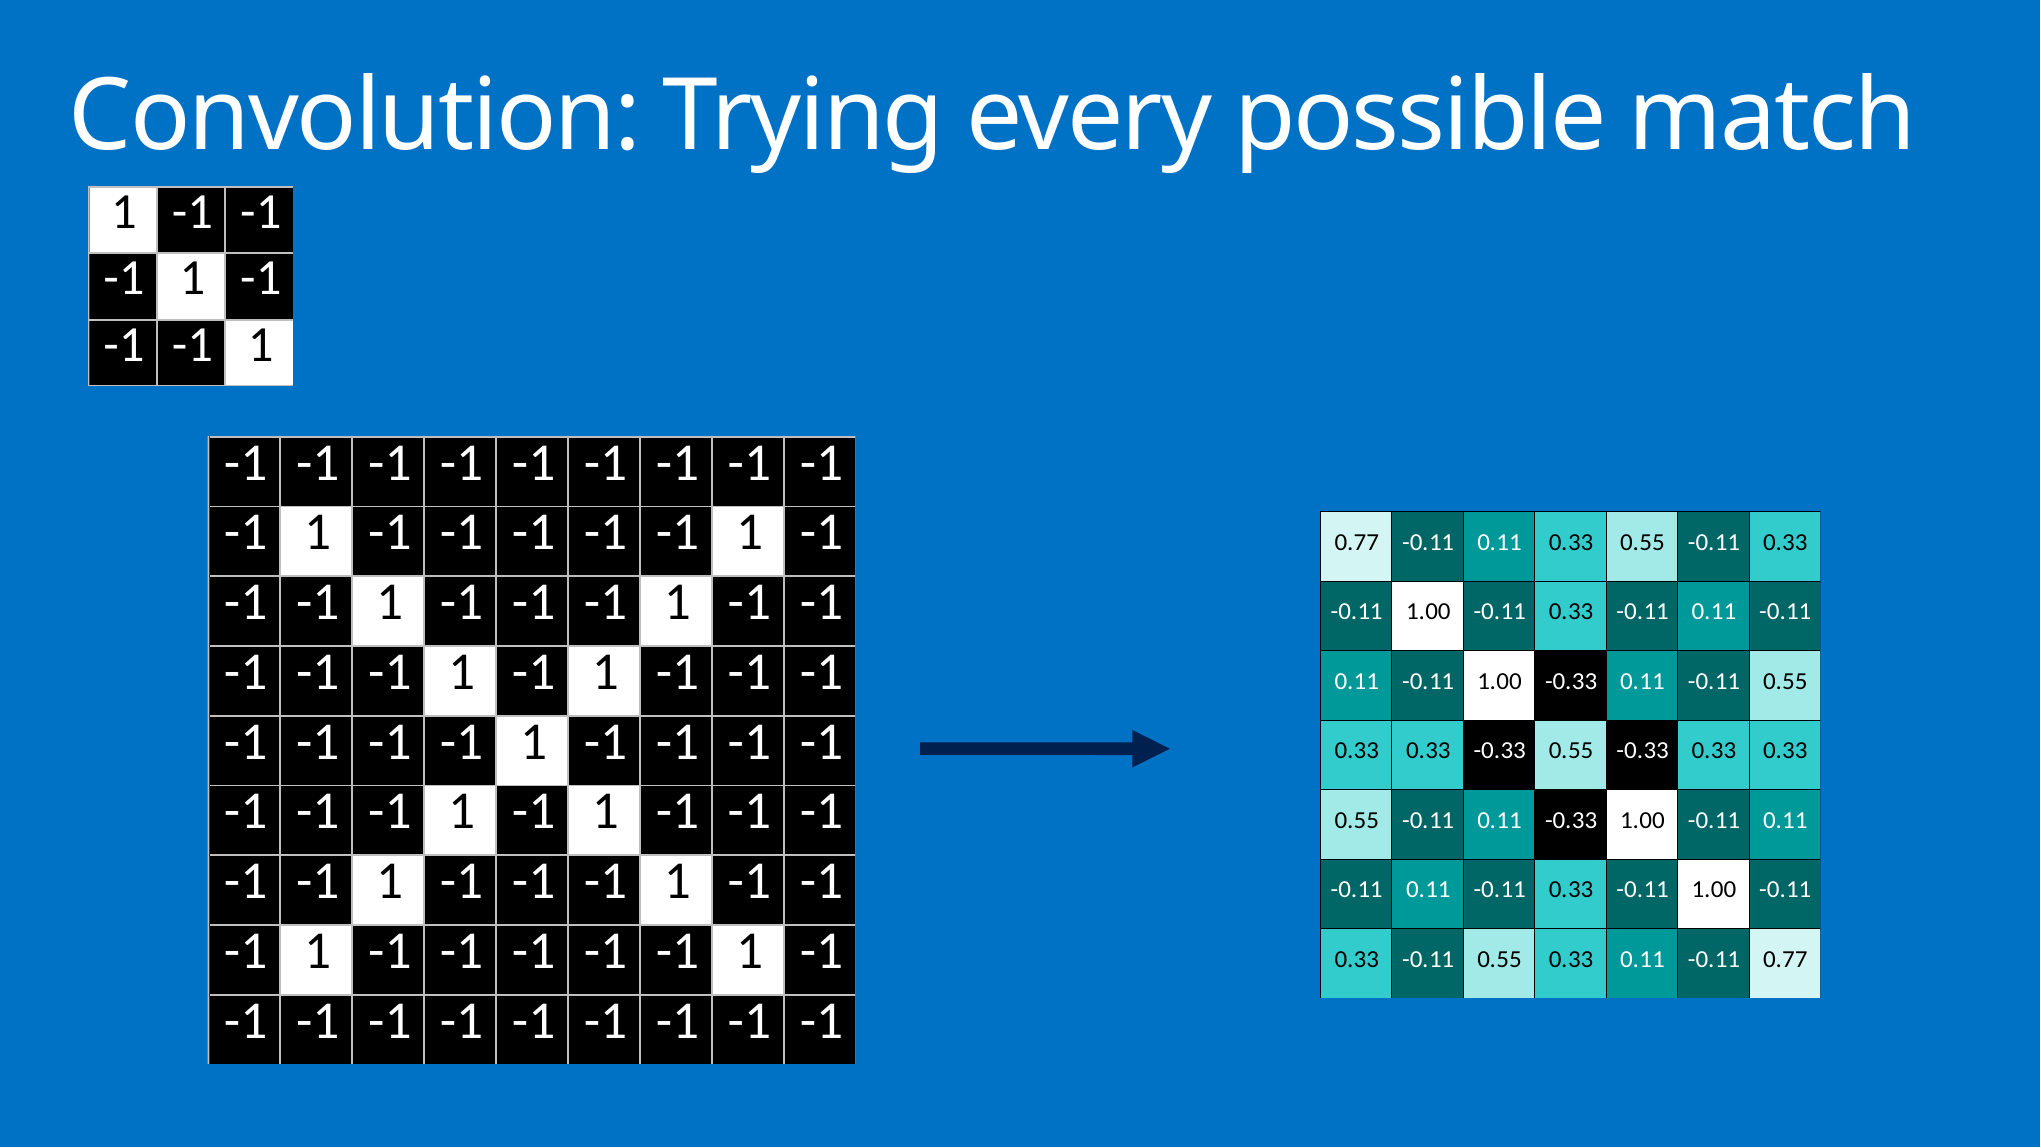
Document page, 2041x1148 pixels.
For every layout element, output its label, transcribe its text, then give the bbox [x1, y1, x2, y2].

picture [1319, 510, 1822, 999]
text_box [920, 742, 1170, 755]
picture [87, 185, 296, 388]
picture [207, 435, 858, 1067]
text_box Convolution: Trying every possible match [45, 48, 1996, 199]
